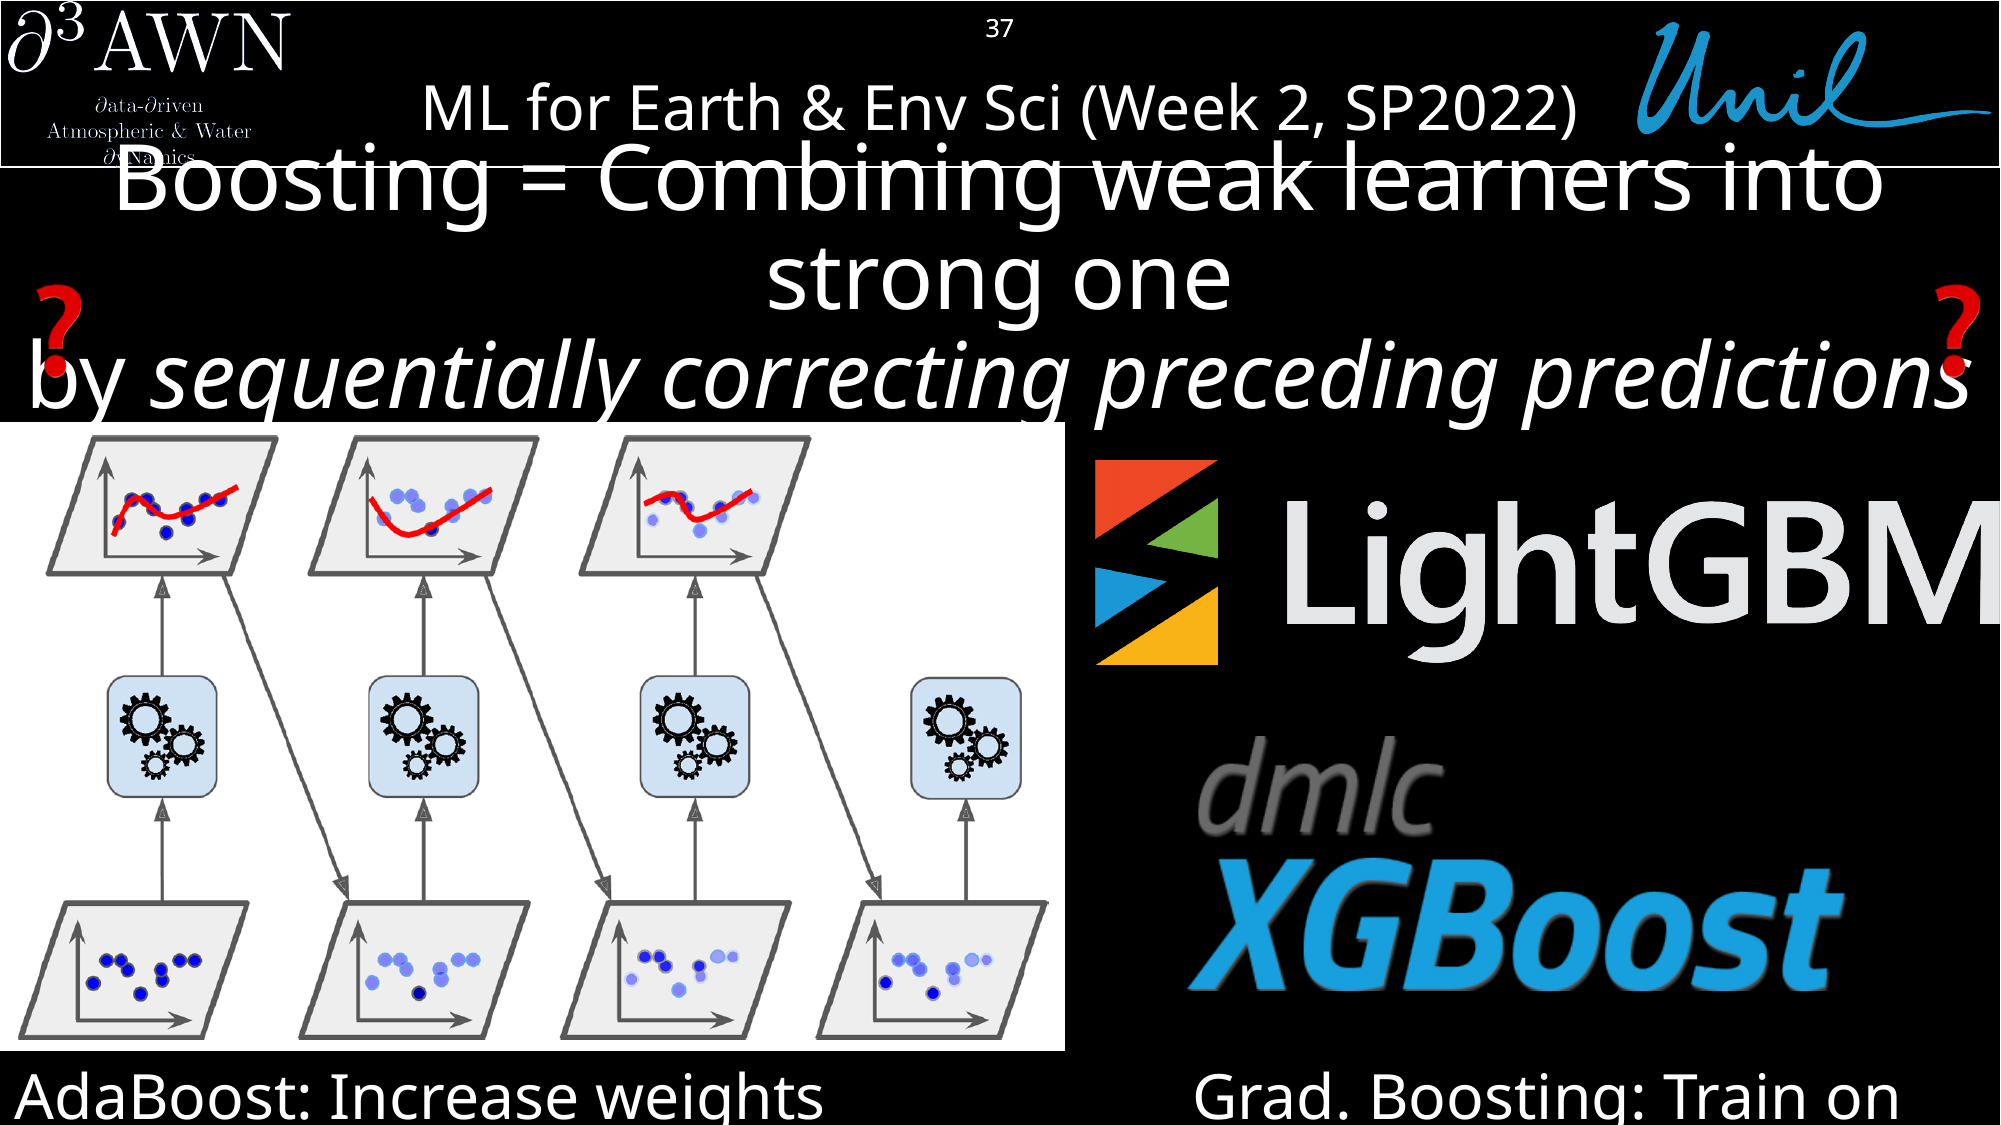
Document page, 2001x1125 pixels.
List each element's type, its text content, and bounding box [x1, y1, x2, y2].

text_box AdaBoost: Increase weights (misclassified) [0, 1050, 1113, 1125]
text_box Grad. Boosting: Train on resid. [1138, 1050, 1957, 1125]
picture [1609, 22, 2000, 145]
picture [0, 0, 298, 168]
title Boosting = Combining weak learners into strong one by sequentially correcting preceding predictions [0, 171, 2000, 389]
slide_number 37 [774, 0, 1225, 60]
picture [1187, 736, 1848, 991]
picture [1094, 460, 2000, 665]
picture [0, 422, 1065, 1051]
picture [0, 272, 116, 389]
picture [1898, 272, 2000, 389]
